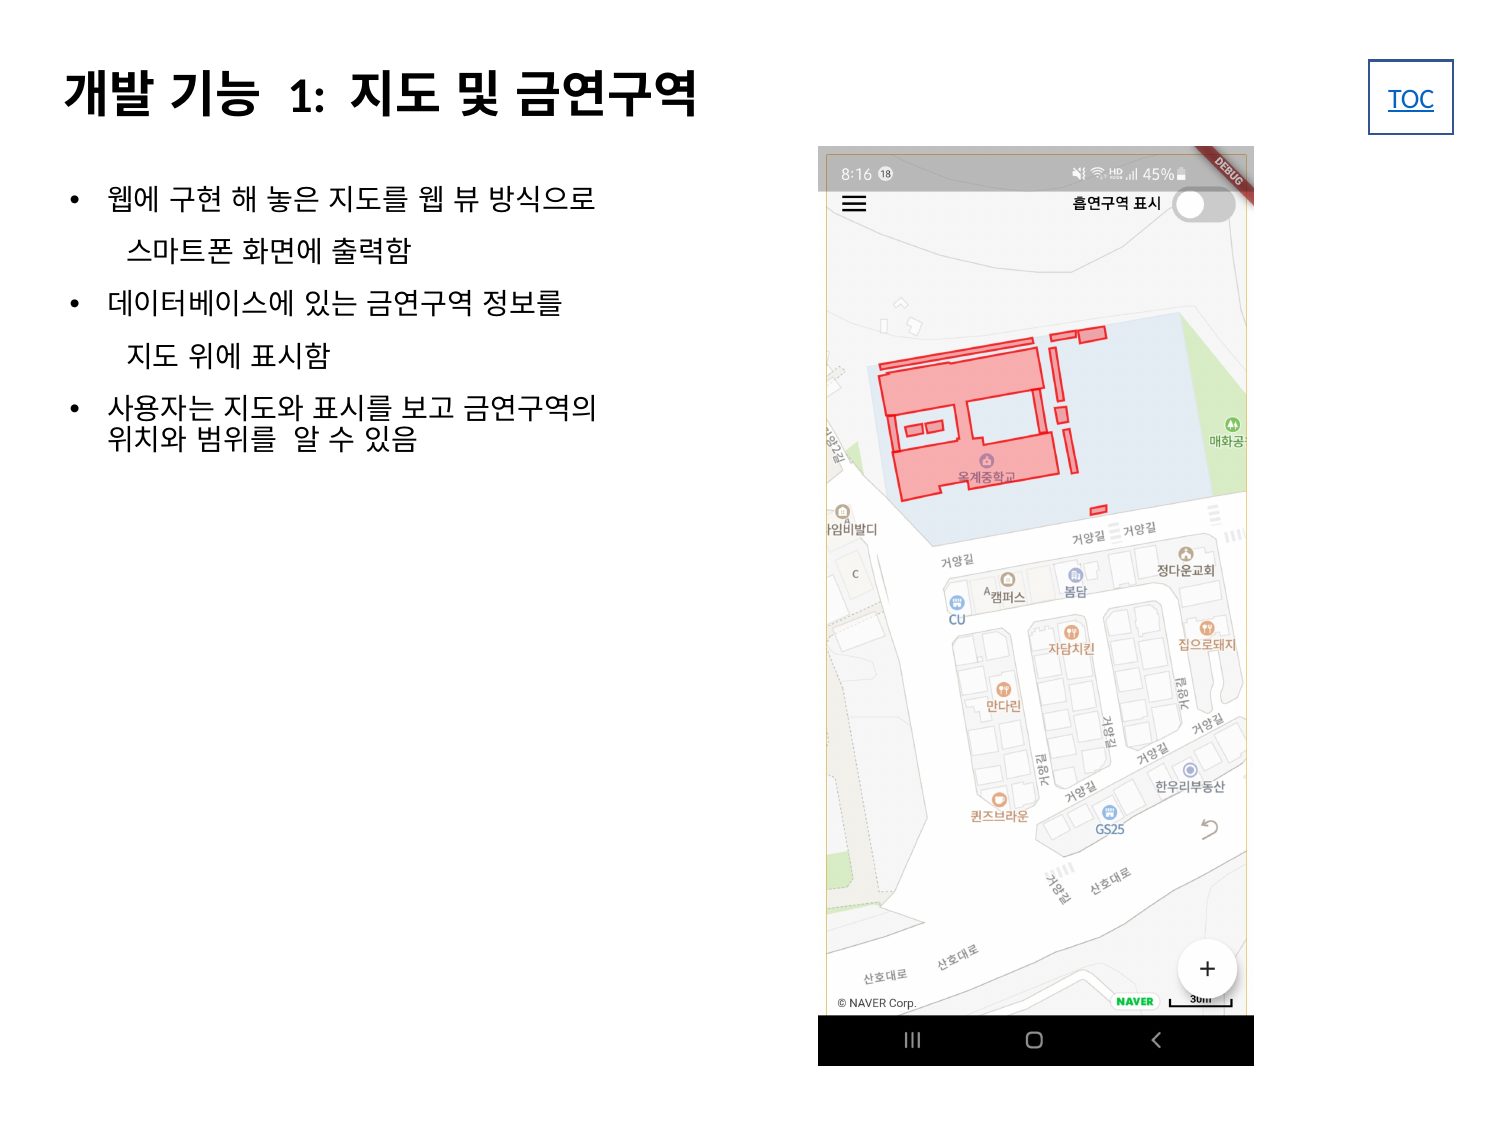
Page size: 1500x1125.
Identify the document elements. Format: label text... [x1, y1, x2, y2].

title 개발 기능 1: 지도 및 금연구역 [0, 59, 764, 133]
picture [818, 146, 1254, 1066]
list 웹에 구현 해 놓은 지도를 웹 뷰 방식으로 스마트폰 화면에 출력함 데이터베이스에 있는 금연구역 정보를 지도 위에 표시함 사용자는 지도와 표시를 보고 금연구역의 위치와 범위를 알 수 있음 [54, 177, 665, 1066]
